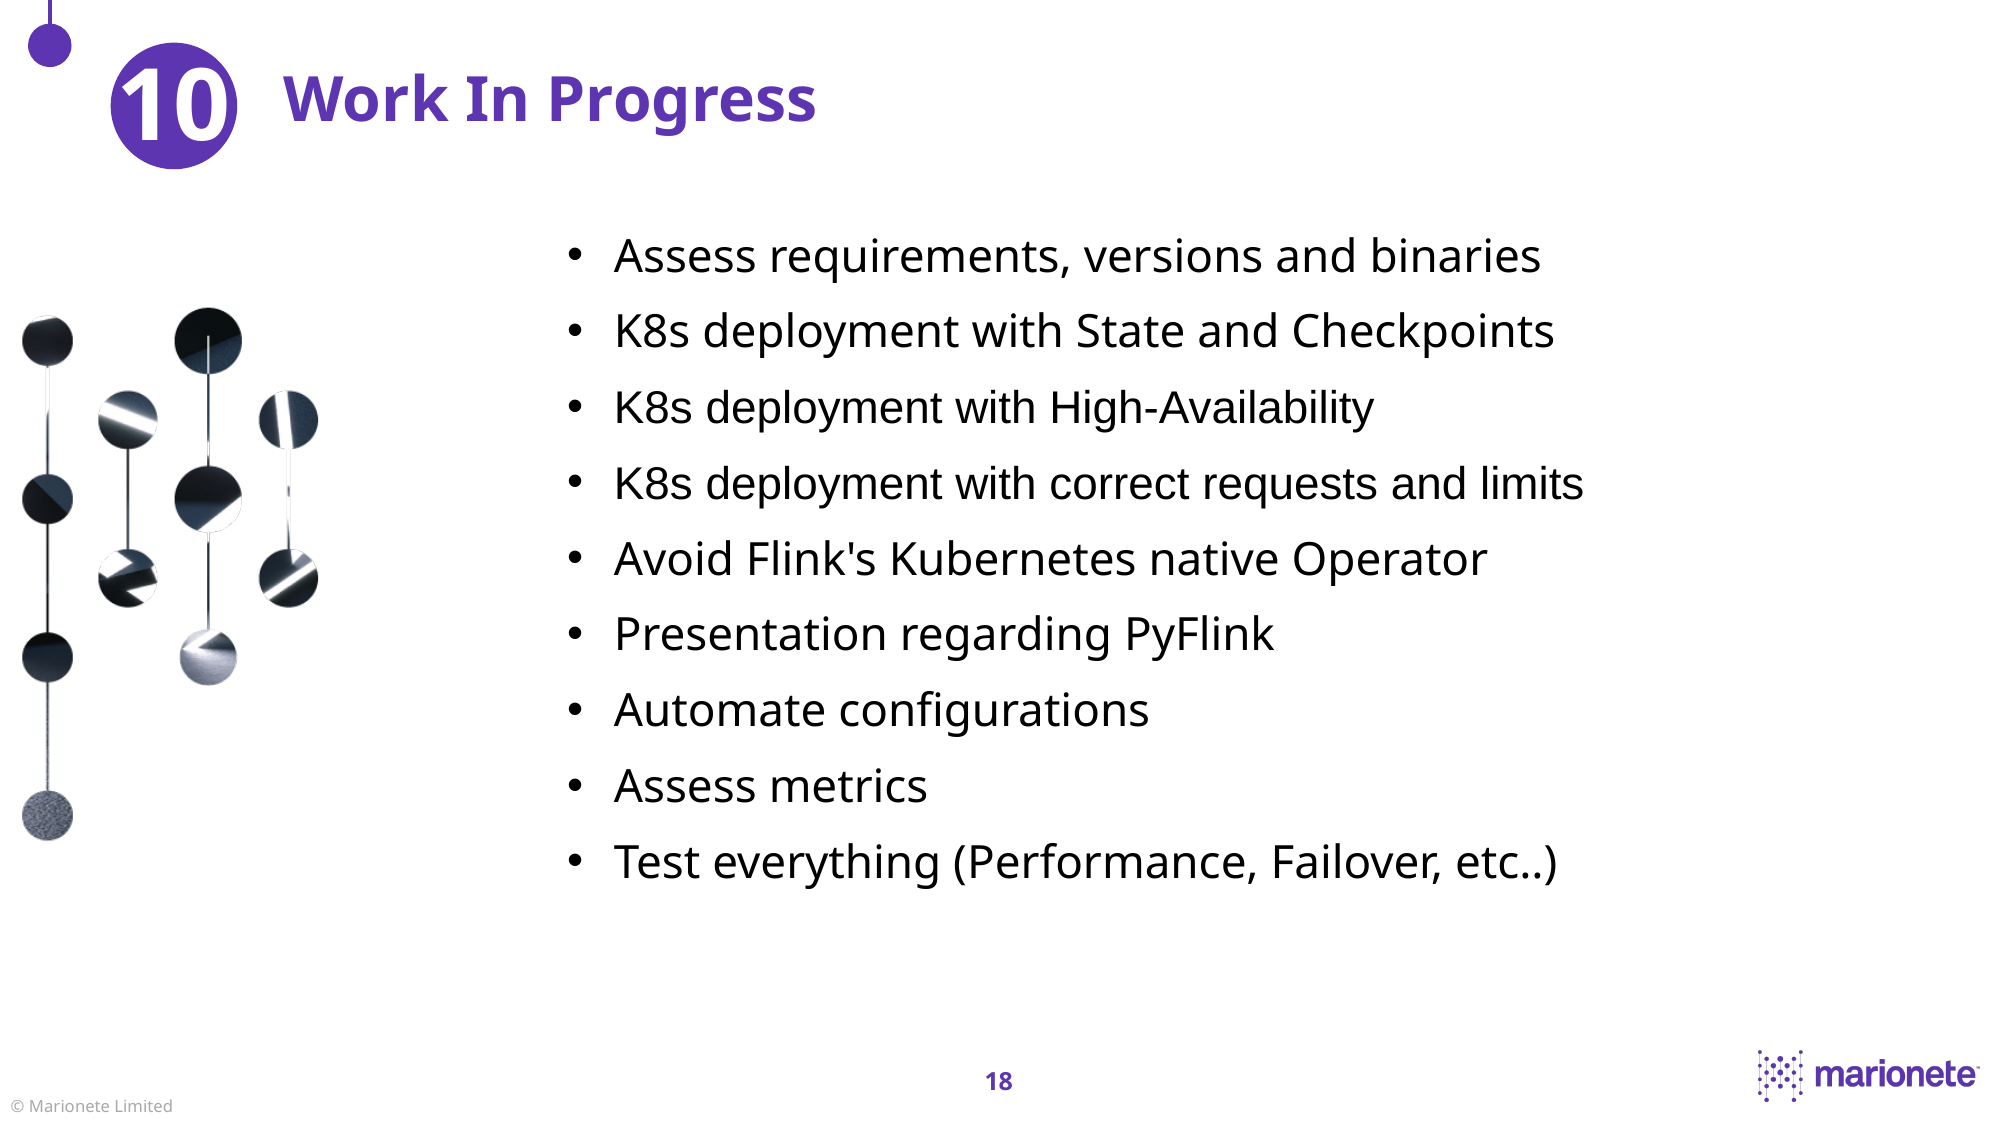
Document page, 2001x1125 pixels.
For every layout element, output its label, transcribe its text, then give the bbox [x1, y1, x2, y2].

text_box Assess requirements, versions and binaries K8s deployment with State and Checkpoints K8s deployment with High-Availability K8s deployment with correct requests and limits Avoid Flink's Kubernetes native Operator Presentation regarding PyFlink Automate configurations Assess metrics Test everything (Performance, Failover, etc..) [552, 218, 1781, 939]
text_box 10 [82, 32, 265, 168]
picture [0, 291, 345, 866]
picture [1754, 1046, 1983, 1106]
list Work In Progress [268, 60, 1167, 149]
